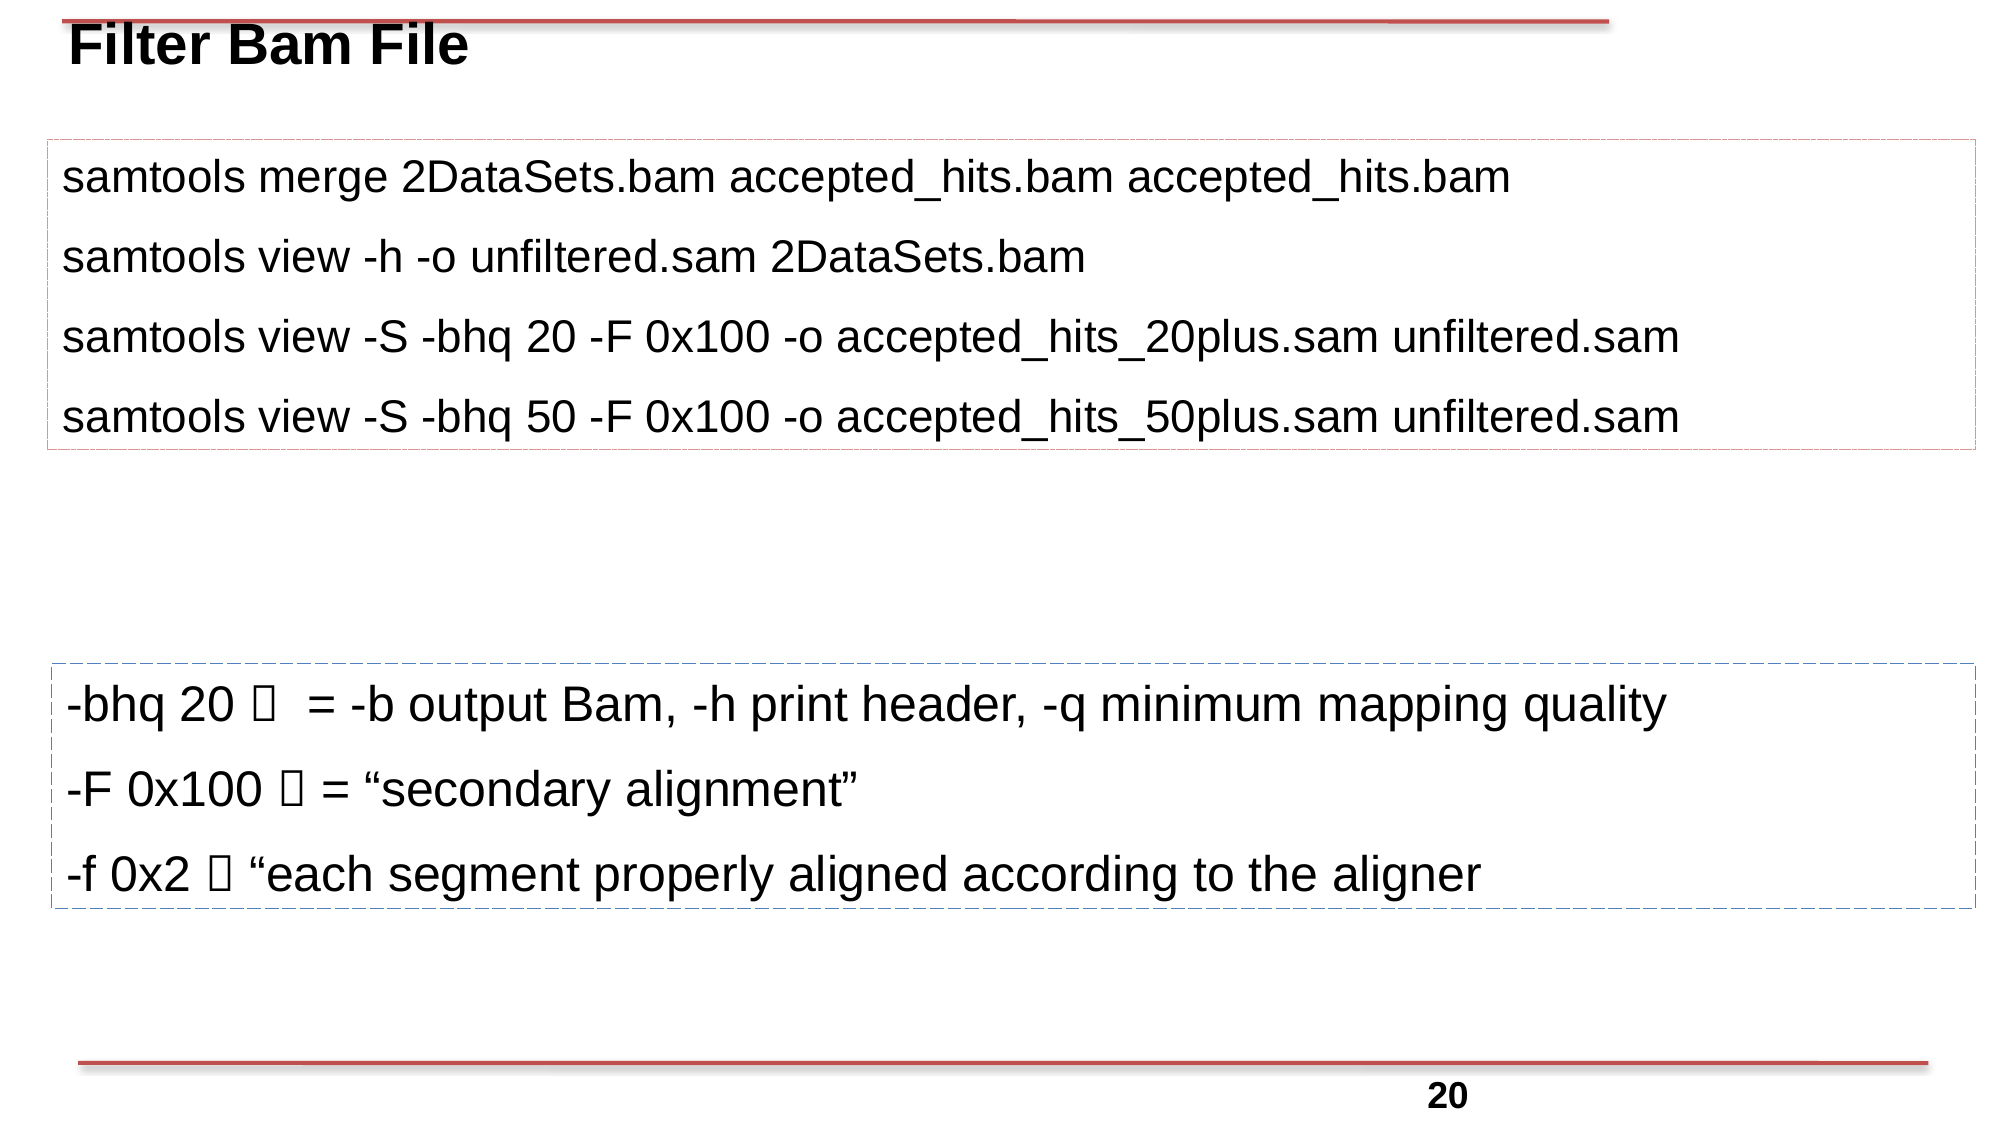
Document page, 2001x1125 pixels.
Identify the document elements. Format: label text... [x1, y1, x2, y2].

slide_number 20 [1412, 1063, 1863, 1124]
text_box -bhq 20  = -b output Bam, -h print header, -q minimum mapping quality -F 0x100  = “secondary alignment” -f 0x2  “each segment properly aligned according to the aligner [51, 663, 1976, 909]
text_box samtools merge 2DataSets.bam accepted_hits.bam accepted_hits.bam samtools view -h -o unfiltered.sam 2DataSets.bam samtools view -S -bhq 20 -F 0x100 -o accepted_hits_20plus.sam unfiltered.sam samtools view -S -bhq 50 -F 0x100 -o accepted_hits_50plus.sam unfiltered.sam [47, 139, 1976, 450]
text_box Filter Bam File [53, 0, 486, 84]
